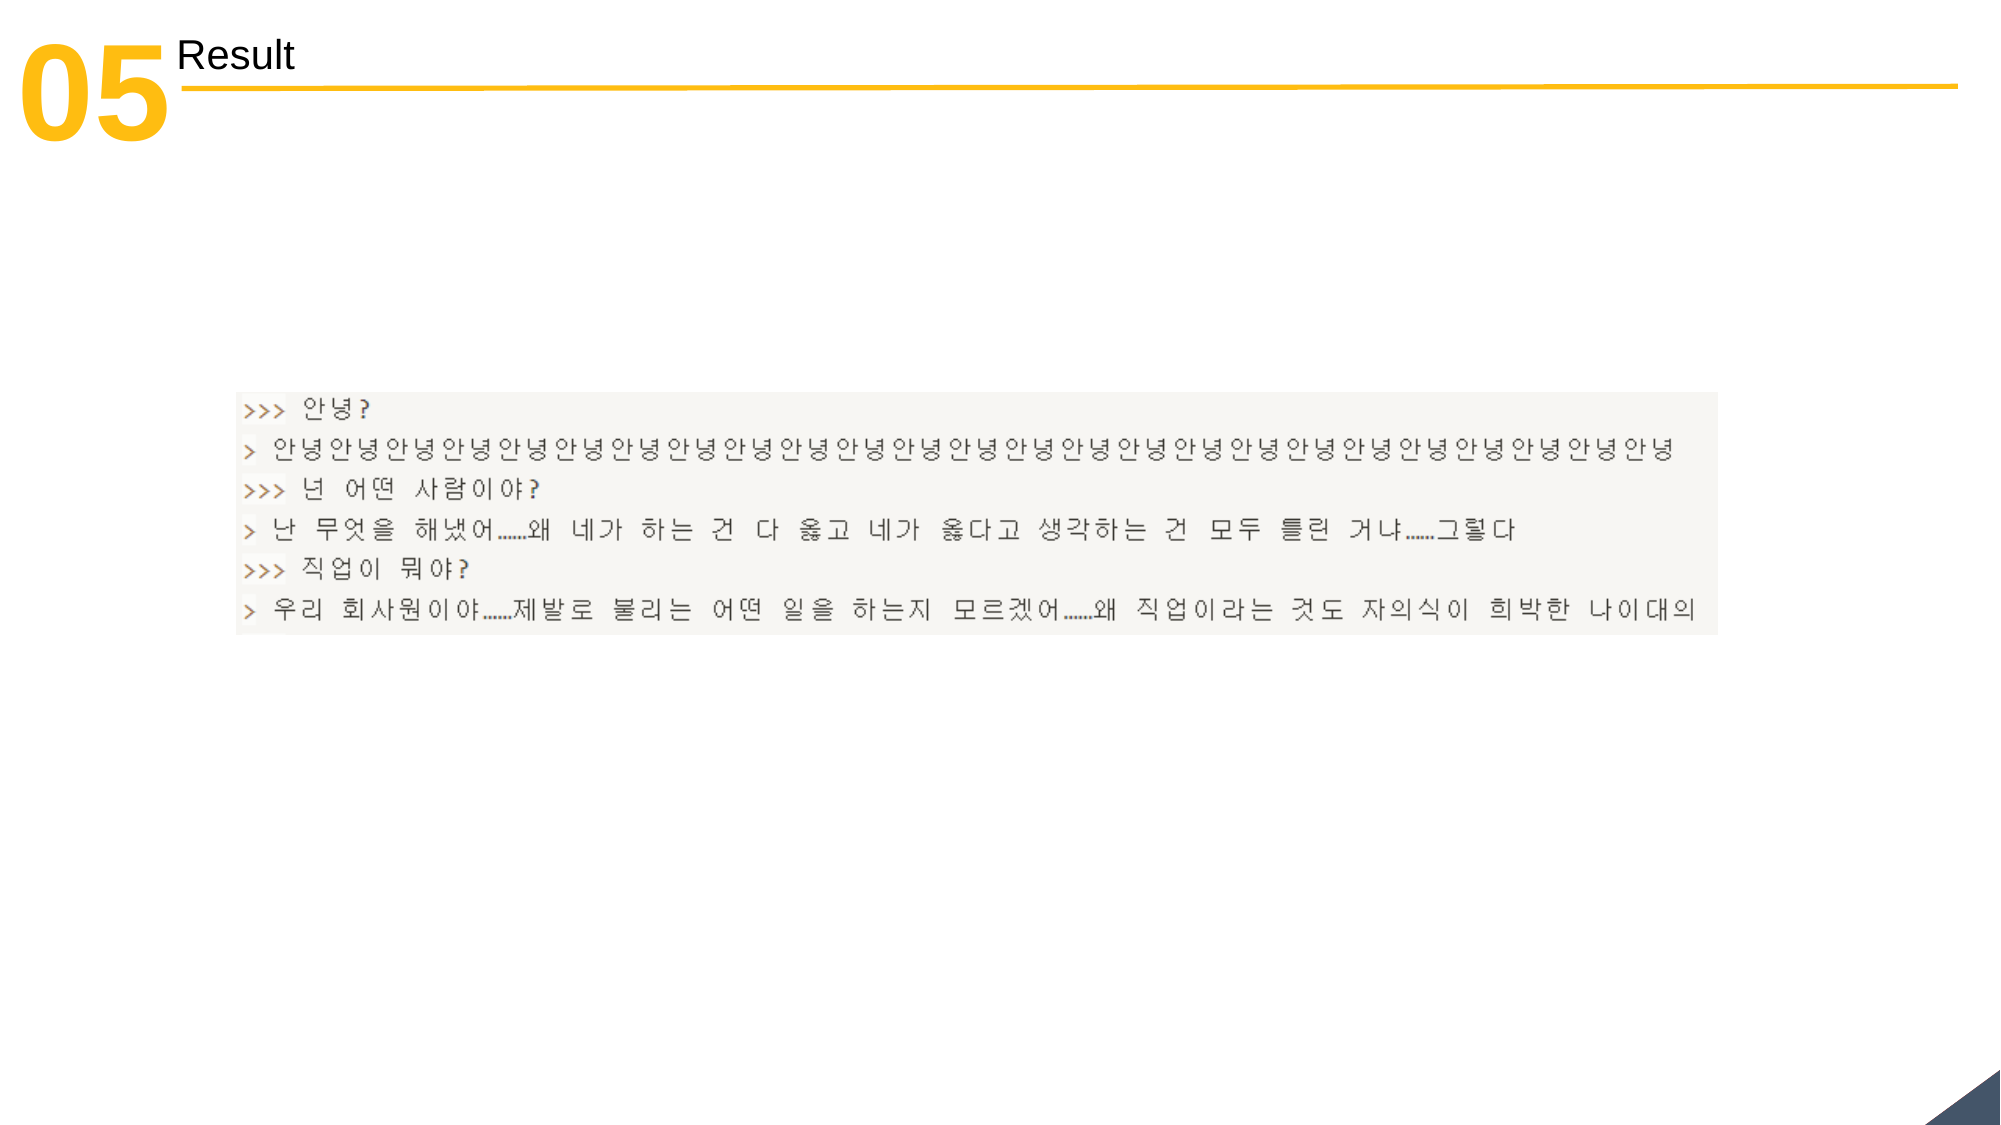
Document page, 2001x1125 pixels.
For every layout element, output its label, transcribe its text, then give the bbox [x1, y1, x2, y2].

text_box 05 [2, 0, 194, 176]
picture [236, 392, 1719, 636]
text_box Result [161, 20, 339, 86]
